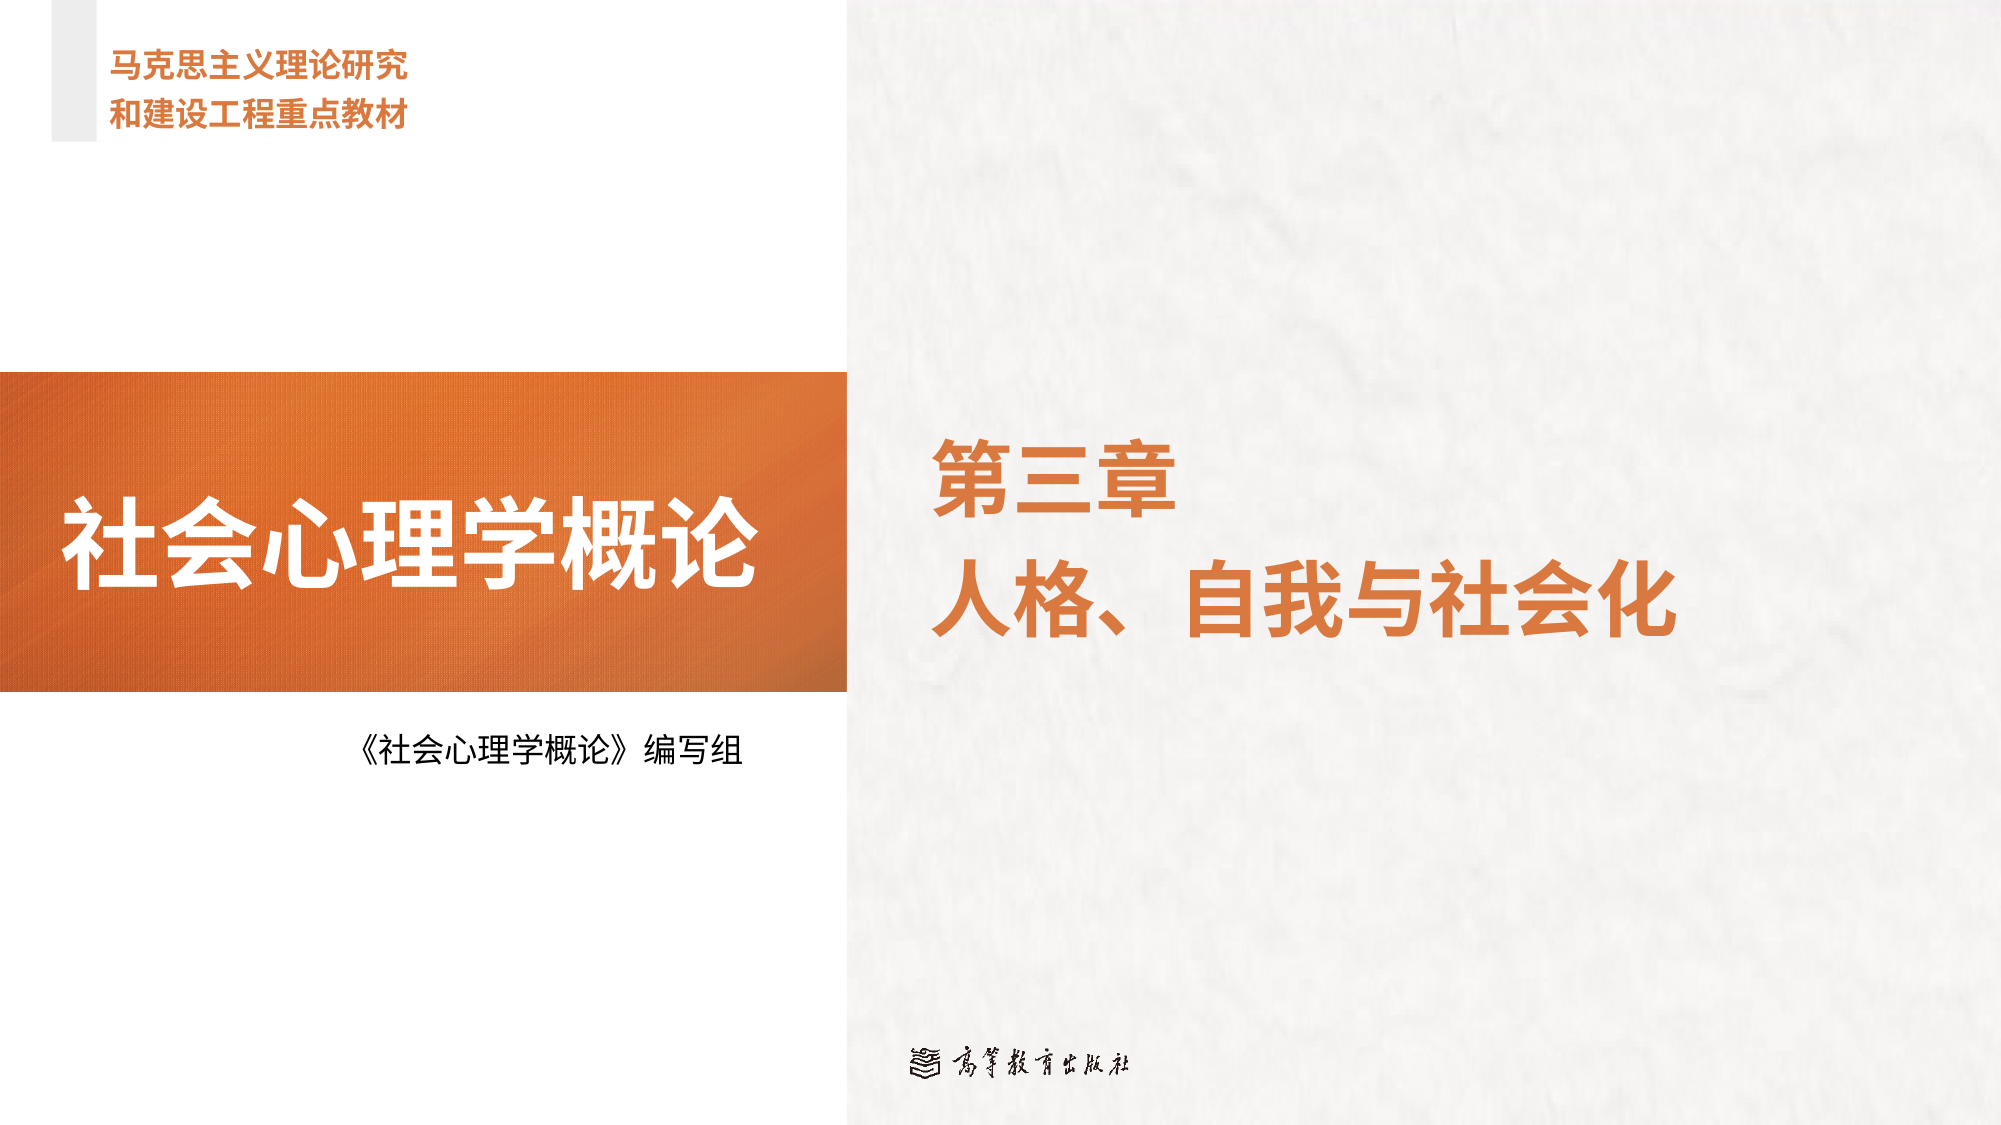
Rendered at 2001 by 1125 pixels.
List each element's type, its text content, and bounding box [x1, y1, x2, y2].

text_box [51, 0, 170, 143]
picture [0, 0, 2001, 1125]
text_box 马克思主义理论研究 和建设工程重点教材 [100, 28, 605, 142]
text_box 《社会心理学概论》编写组 [330, 721, 767, 777]
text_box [910, 1046, 1129, 1079]
